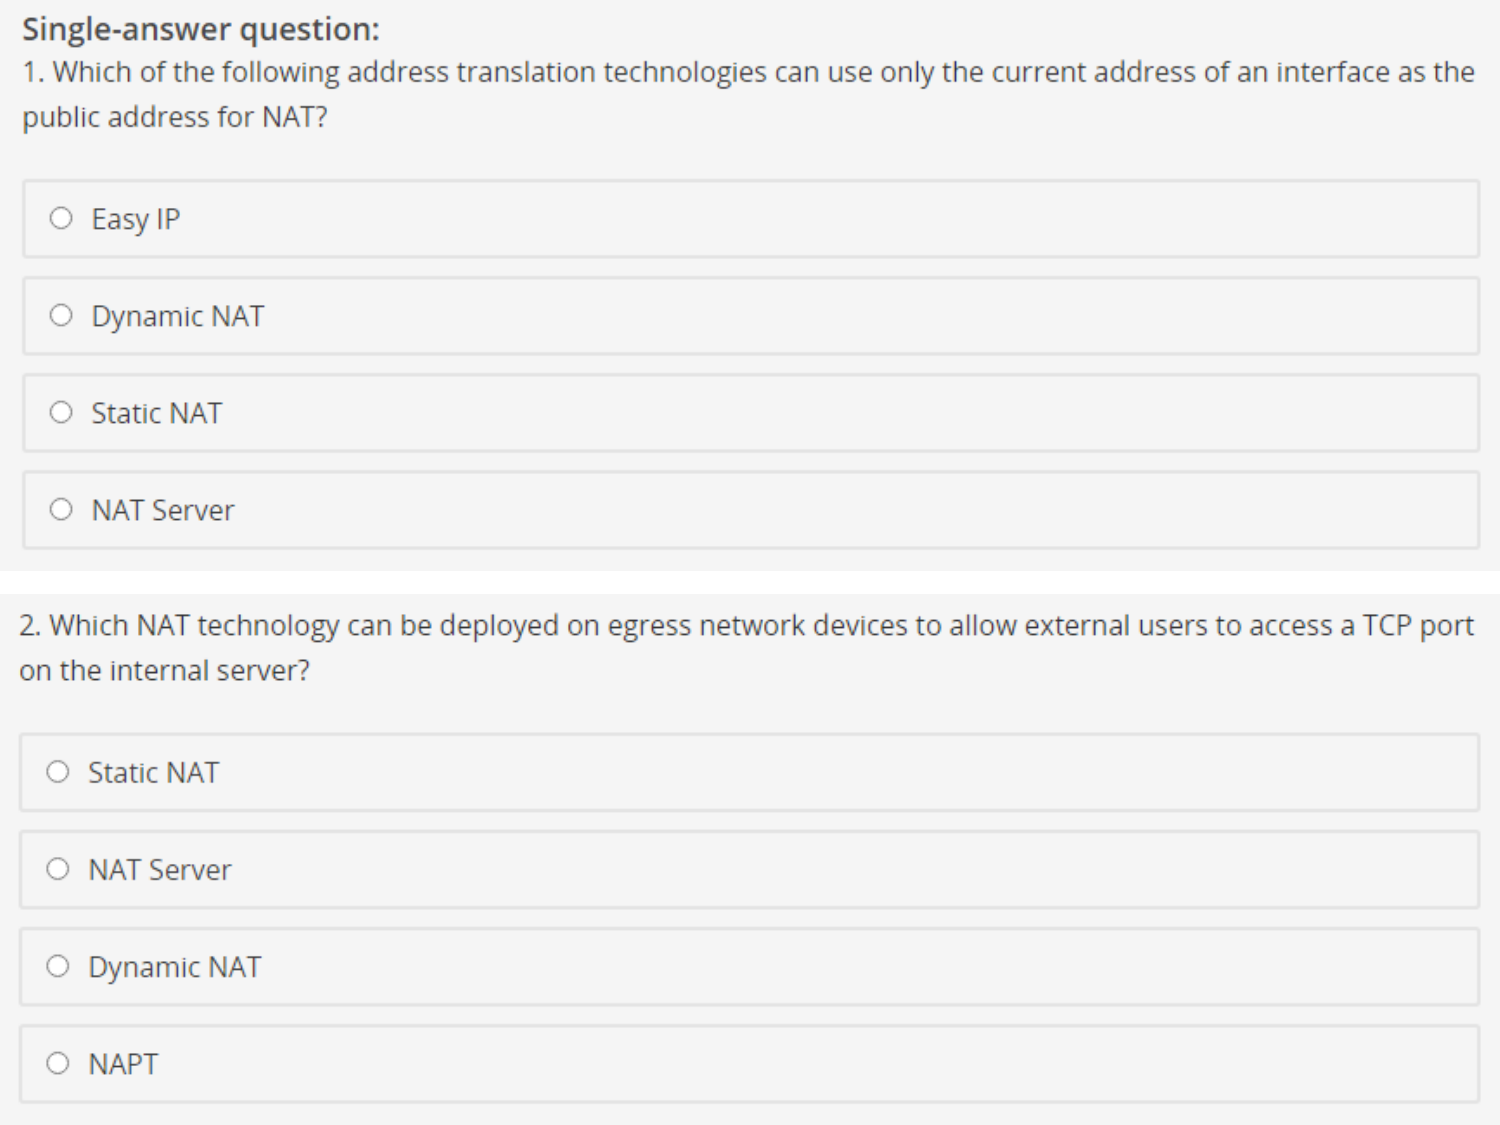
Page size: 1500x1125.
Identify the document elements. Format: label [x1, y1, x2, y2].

picture [0, 594, 1500, 1125]
list [0, 0, 1500, 571]
